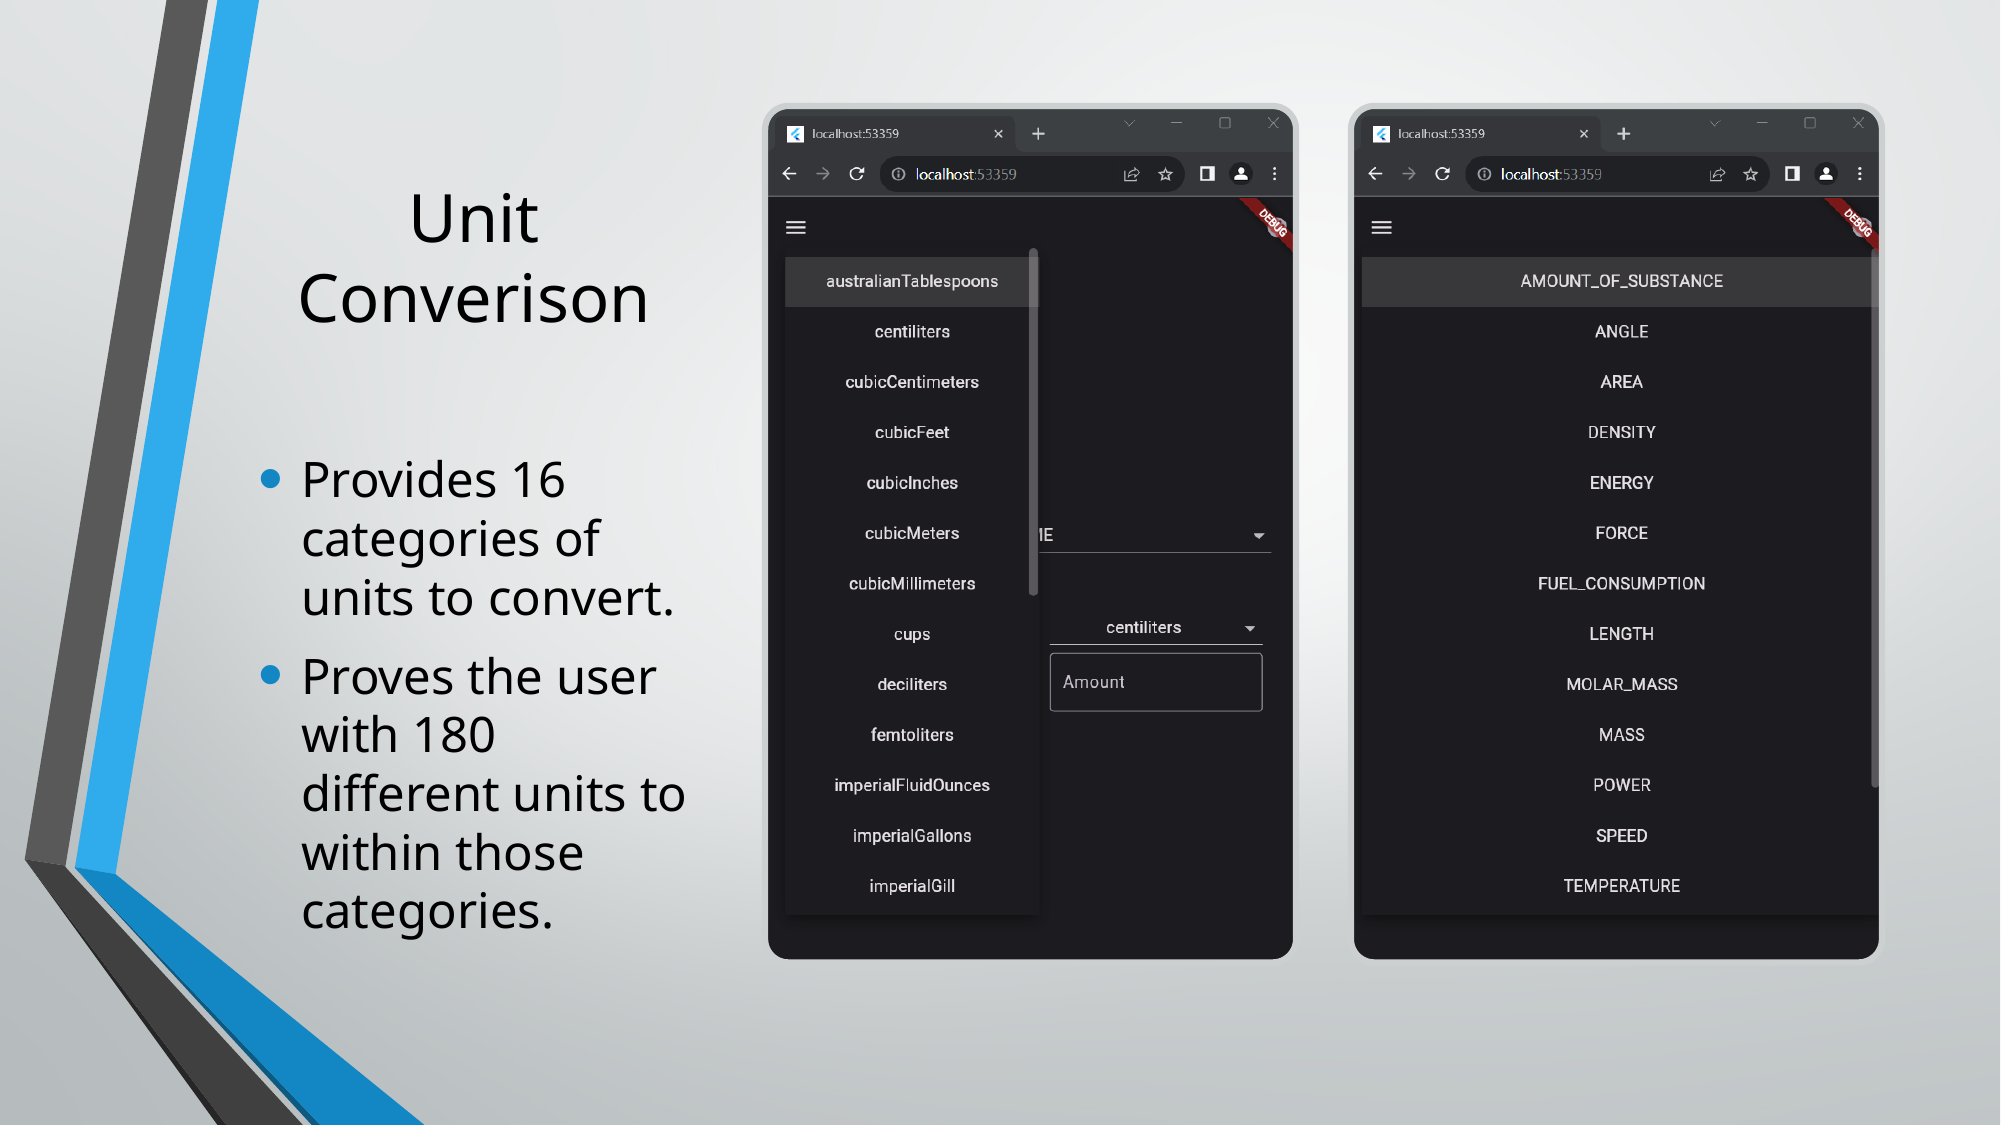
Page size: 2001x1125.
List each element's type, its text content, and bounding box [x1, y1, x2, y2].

picture [764, 105, 1297, 963]
title Unit Converison [243, 112, 705, 400]
list Provides 16 categories of units to convert. Proves the user with 180 different units to within those categories. [243, 437, 705, 950]
picture [1350, 105, 1883, 963]
